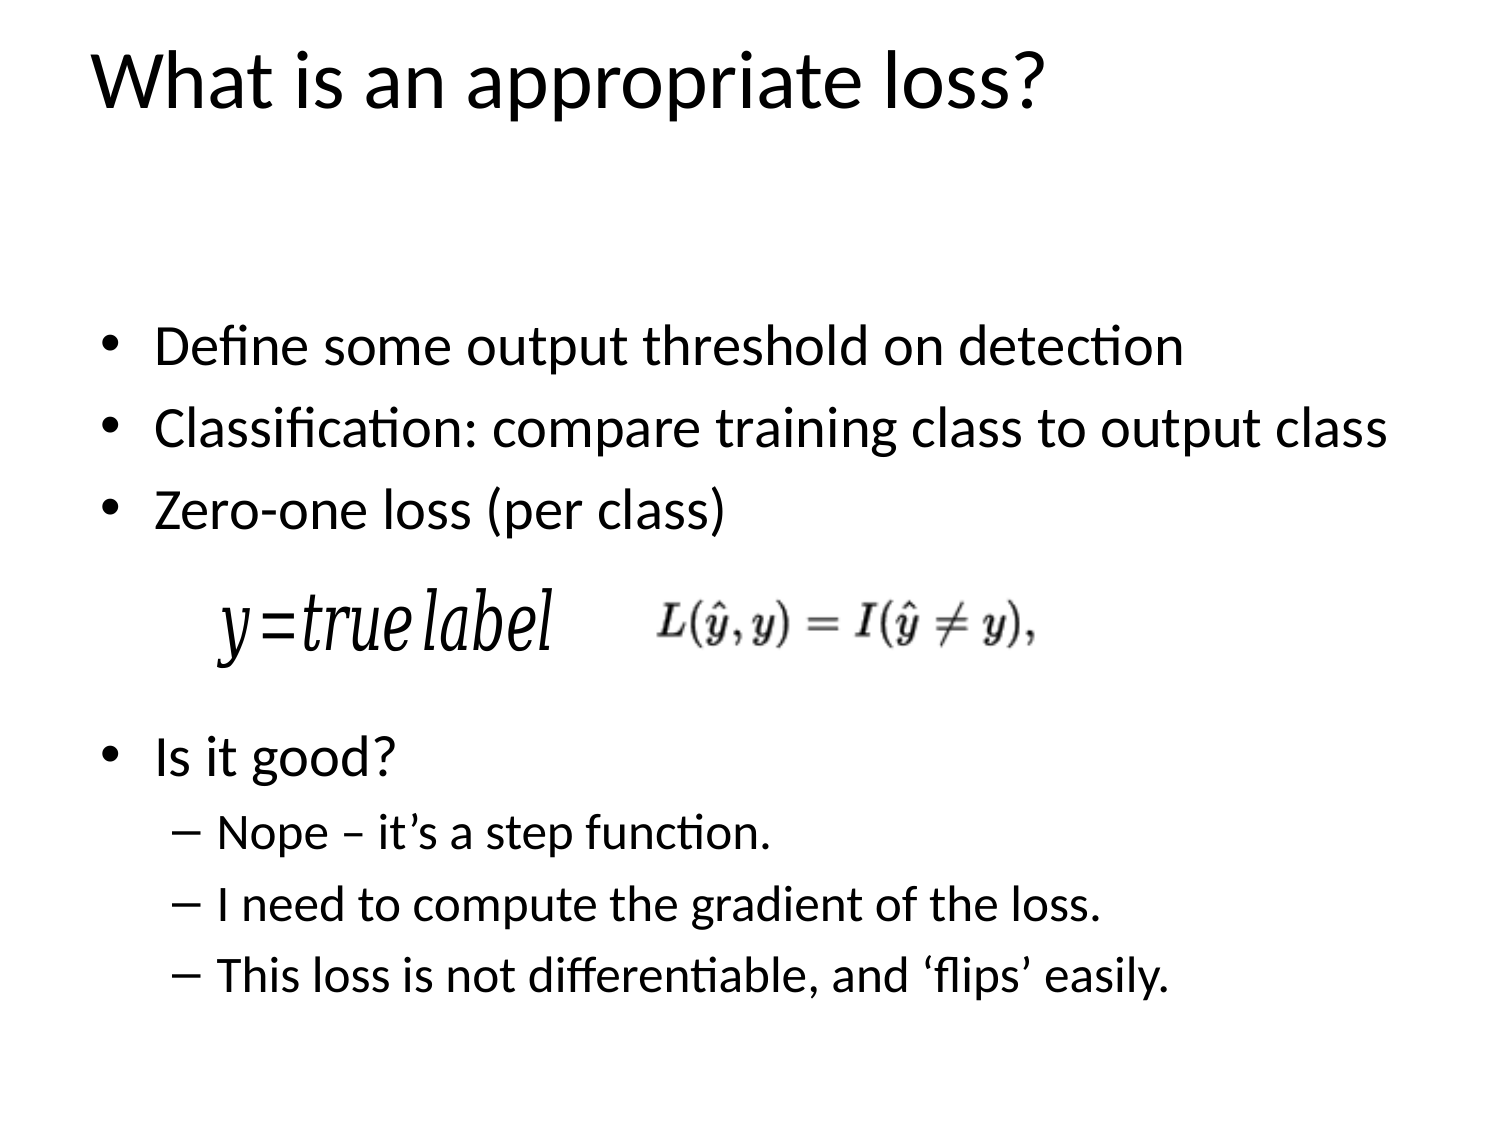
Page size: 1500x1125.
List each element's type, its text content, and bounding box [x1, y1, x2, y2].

title What is an appropriate loss? [75, 0, 1425, 150]
picture [636, 577, 1054, 672]
